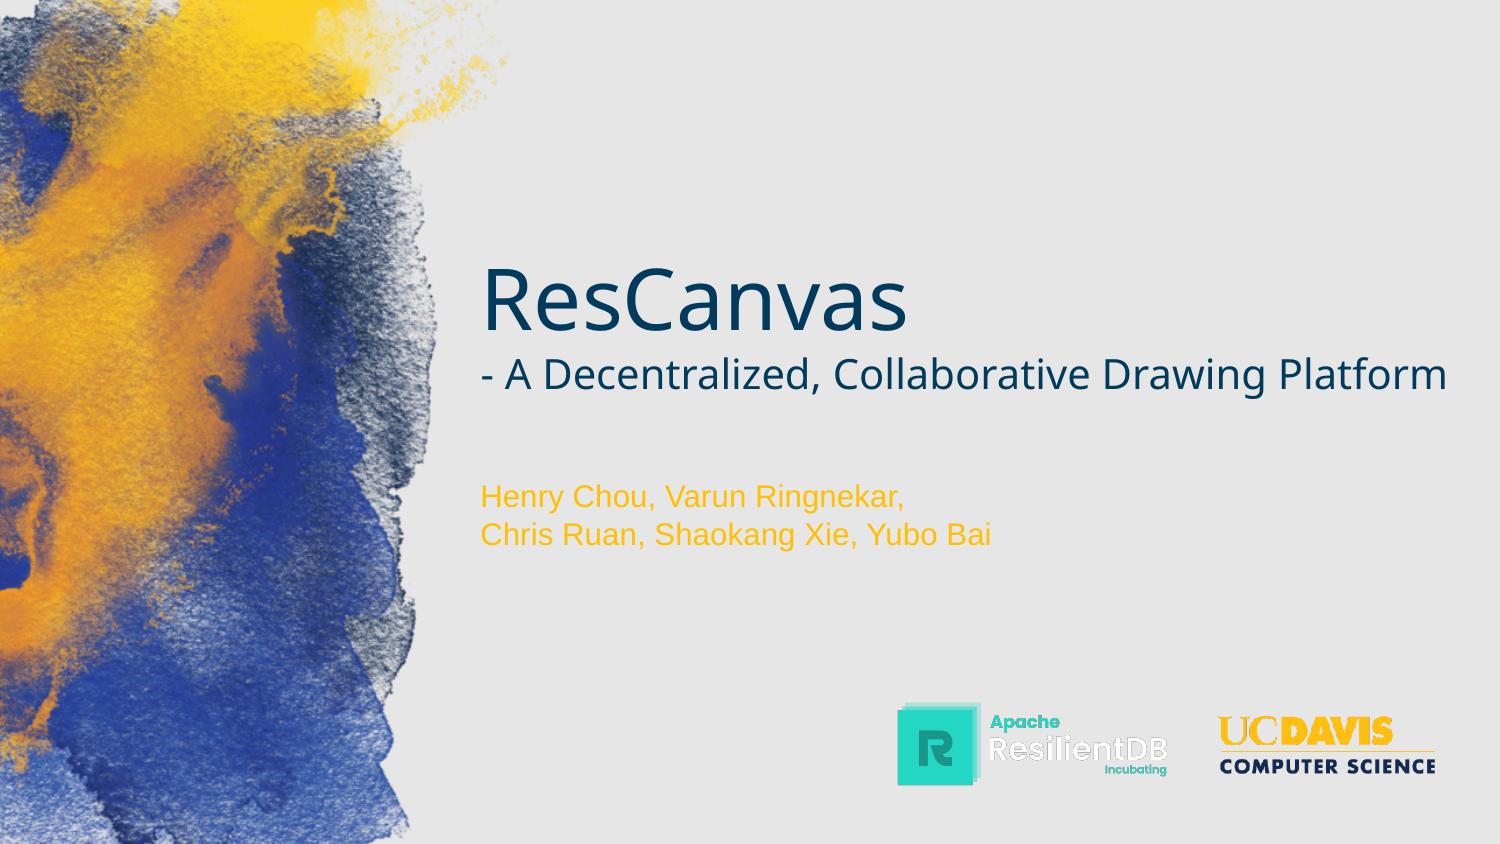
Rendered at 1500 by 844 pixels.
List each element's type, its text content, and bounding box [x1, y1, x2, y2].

text_box ResCanvas - A Decentralized, Collaborative Drawing Platform [698, 239, 1500, 569]
text_box Henry Chou, Varun Ringnekar, Chris Ruan, Shaokang Xie, Yubo Bai [698, 470, 1296, 558]
picture [0, 0, 694, 844]
picture [1216, 715, 1435, 774]
picture [889, 696, 1176, 793]
